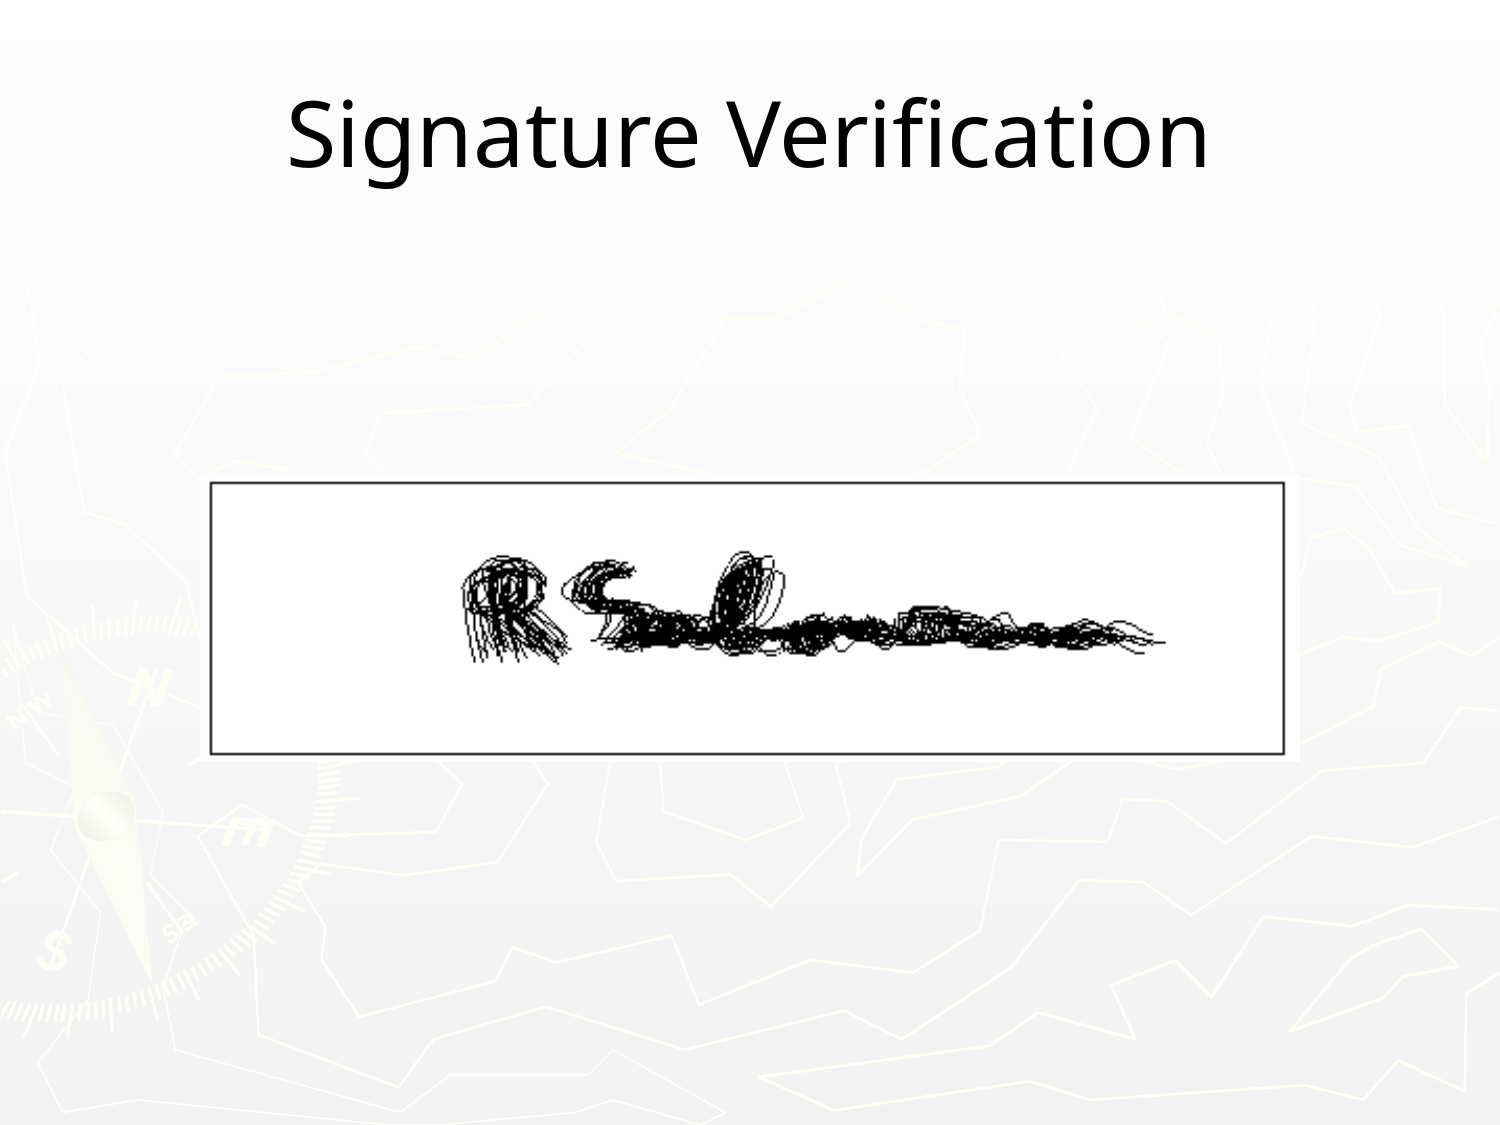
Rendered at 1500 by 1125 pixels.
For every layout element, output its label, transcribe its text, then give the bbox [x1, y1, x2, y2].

title Signature Verification [49, 37, 1451, 226]
picture [199, 474, 1301, 762]
